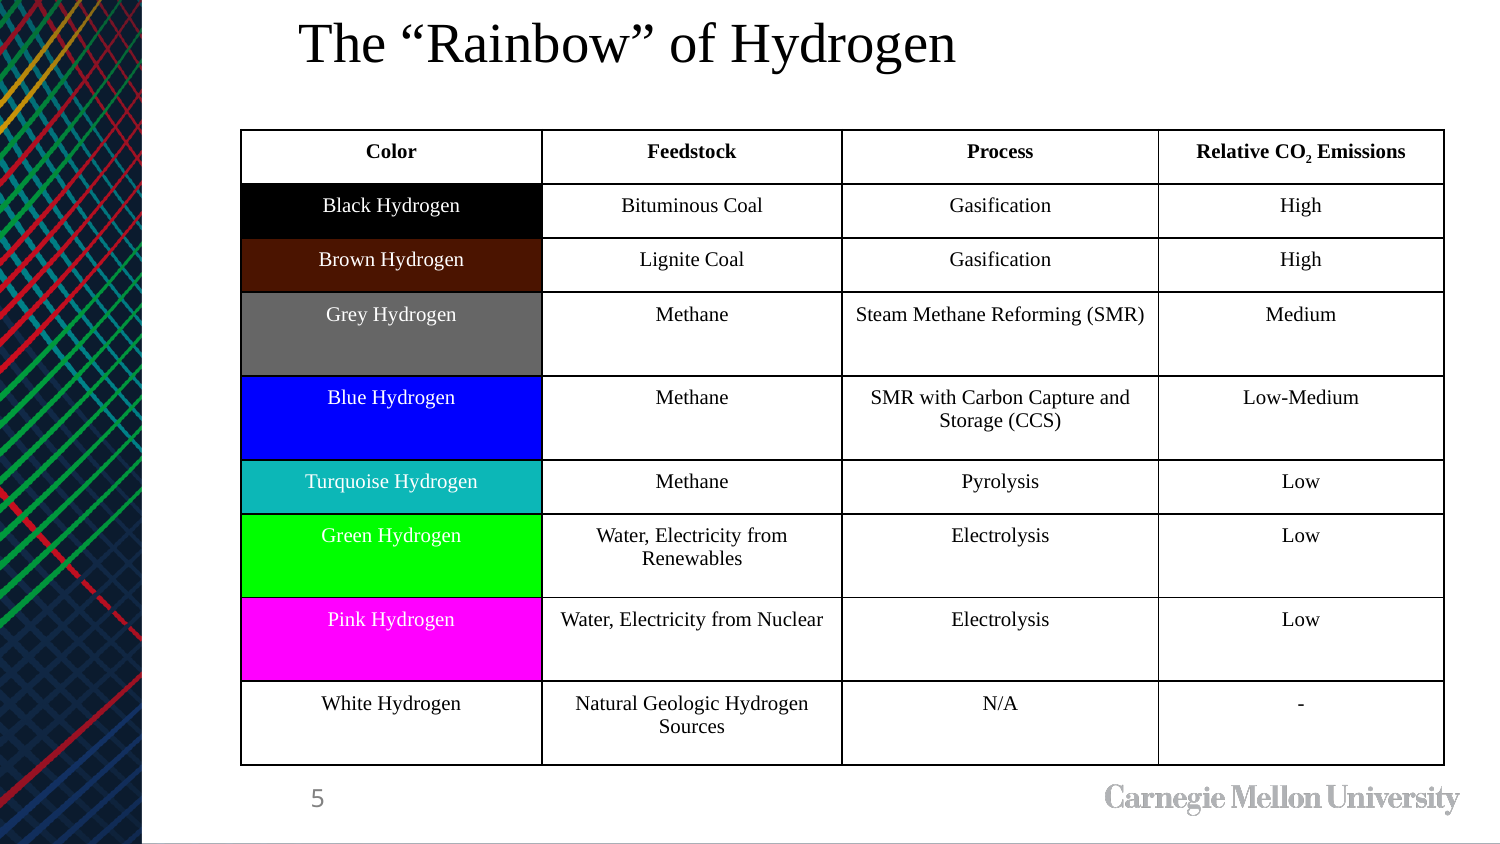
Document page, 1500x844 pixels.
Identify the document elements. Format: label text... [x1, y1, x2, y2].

table_cell Lignite Coal [543, 239, 841, 291]
table_header Color [242, 131, 541, 183]
table_cell Gasification [843, 239, 1158, 291]
table_cell High [1159, 185, 1443, 237]
table_cell Low [1159, 461, 1443, 513]
table_cell Brown Hydrogen [242, 239, 541, 291]
table_cell White Hydrogen [242, 682, 541, 764]
table_cell Black Hydrogen [242, 185, 541, 237]
table_cell Steam Methane Reforming (SMR) [843, 293, 1158, 375]
table_header Process [843, 131, 1158, 183]
table_cell N/A [843, 682, 1158, 764]
table_cell Methane [543, 461, 841, 513]
table_cell - [1159, 682, 1443, 764]
table_cell Pink Hydrogen [242, 598, 541, 680]
table_cell Water, Electricity from Renewables [543, 515, 841, 597]
picture [1105, 784, 1460, 816]
table_cell Low [1159, 598, 1443, 680]
table_cell SMR with Carbon Capture and Storage (CCS) [843, 377, 1158, 459]
table_header Feedstock [543, 131, 841, 183]
table_cell Natural Geologic Hydrogen Sources [543, 682, 841, 764]
table_header Relative CO2 Emissions [1159, 131, 1443, 183]
table_cell Pyrolysis [843, 461, 1158, 513]
table_cell Electrolysis [843, 515, 1158, 597]
table_cell Gasification [843, 185, 1158, 237]
table_cell Turquoise Hydrogen [242, 461, 541, 513]
table_cell Electrolysis [843, 598, 1158, 680]
slide_number 5 [287, 766, 331, 844]
table_cell Low-Medium [1159, 377, 1443, 459]
table_cell Low [1159, 515, 1443, 597]
table_cell High [1159, 239, 1443, 291]
picture [0, 0, 141, 844]
table_cell Water, Electricity from Nuclear [543, 598, 841, 680]
table_cell Bituminous Coal [543, 185, 841, 237]
table_cell Green Hydrogen [242, 515, 541, 597]
table_cell Methane [543, 377, 841, 459]
list The “Rainbow” of Hydrogen [293, 0, 1018, 80]
table_cell Blue Hydrogen [242, 377, 541, 459]
table_cell Medium [1159, 293, 1443, 375]
table_cell Grey Hydrogen [242, 293, 541, 375]
table_cell Methane [543, 293, 841, 375]
